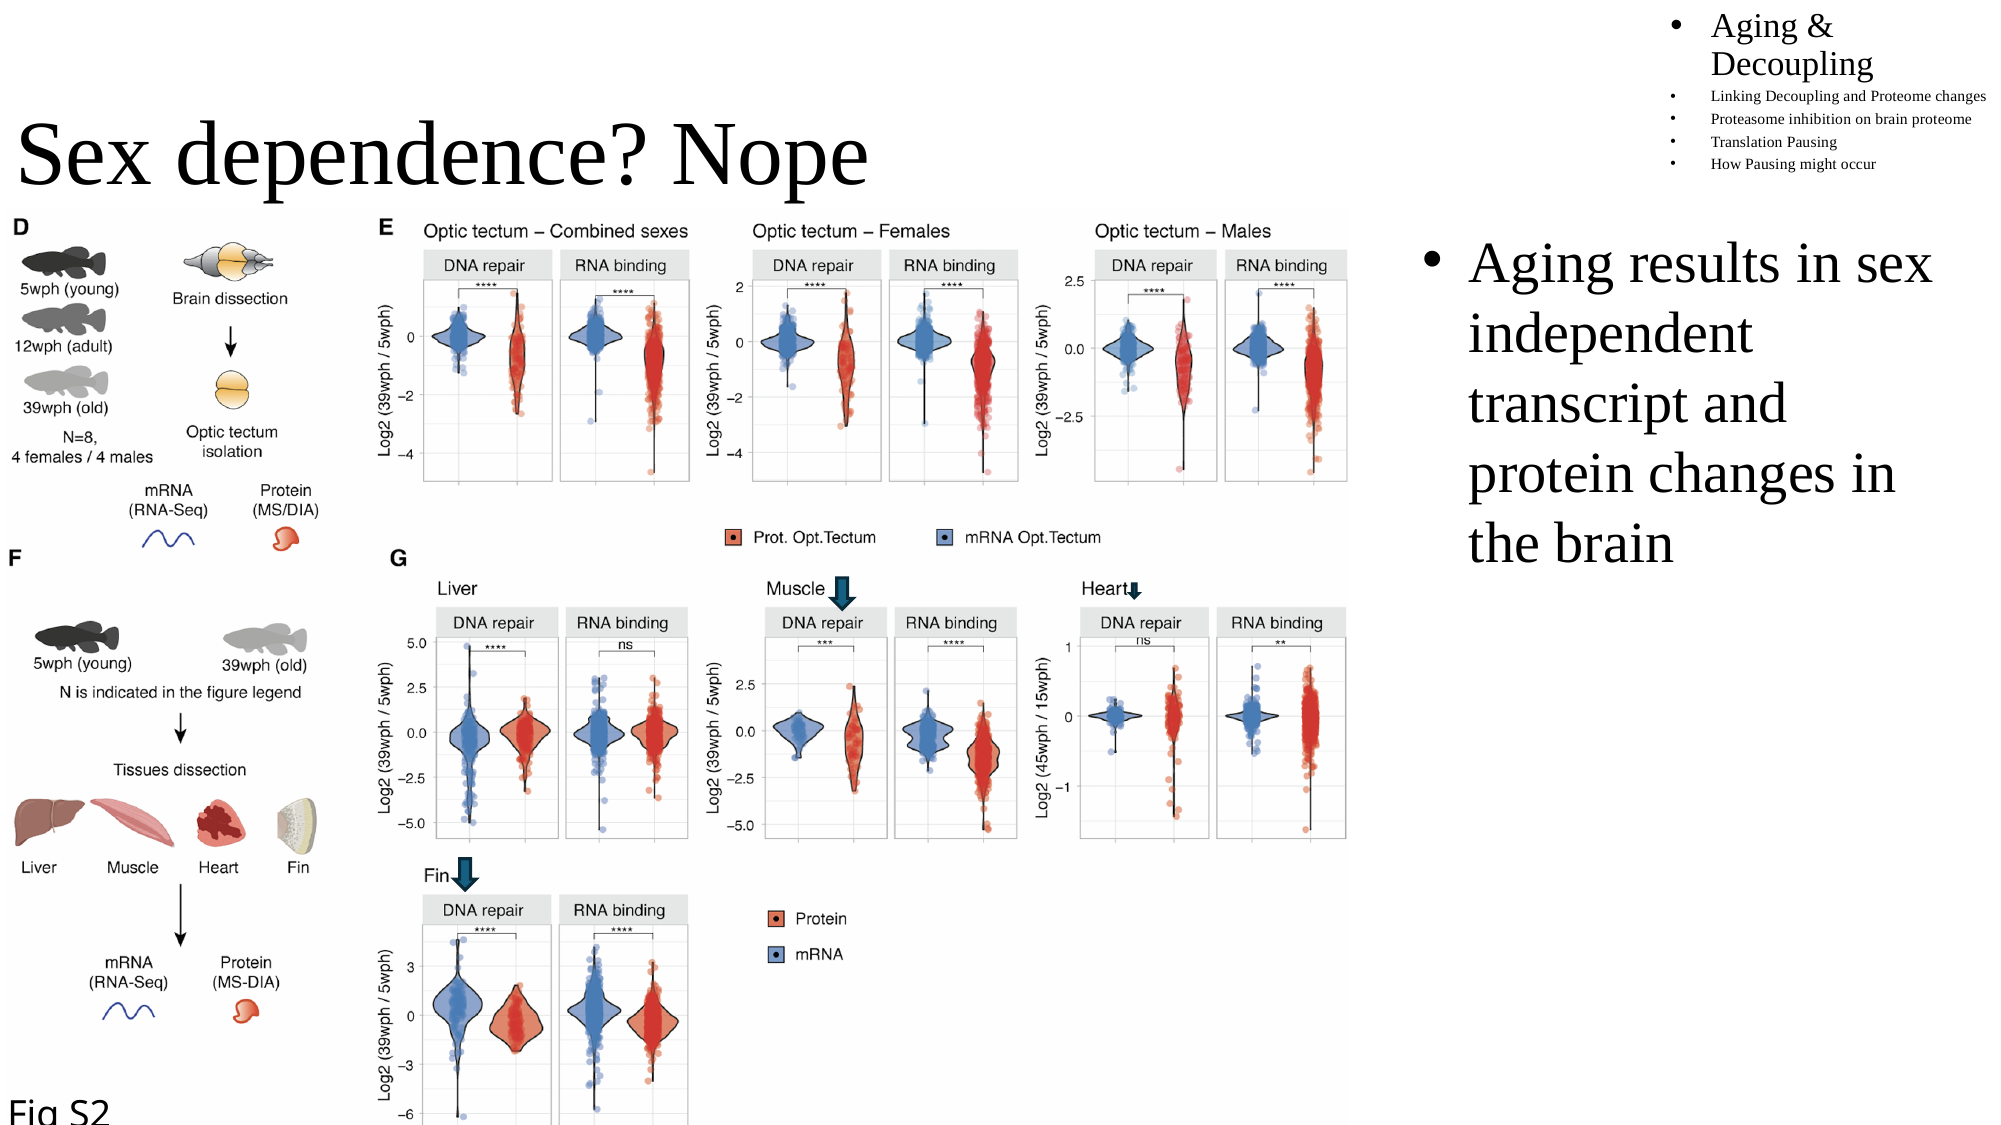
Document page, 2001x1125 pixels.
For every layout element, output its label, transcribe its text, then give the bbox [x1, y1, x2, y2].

text_box Aging & Decoupling Linking Decoupling and Proteome changes Proteasome inhibition on brain proteome Translation Pausing How Pausing might occur [1655, 0, 2000, 192]
title Sex dependence? Nope [0, 45, 1725, 264]
picture [0, 207, 1358, 1125]
text_box Aging results in sex independent transcript and protein changes in the brain [1407, 216, 1961, 582]
